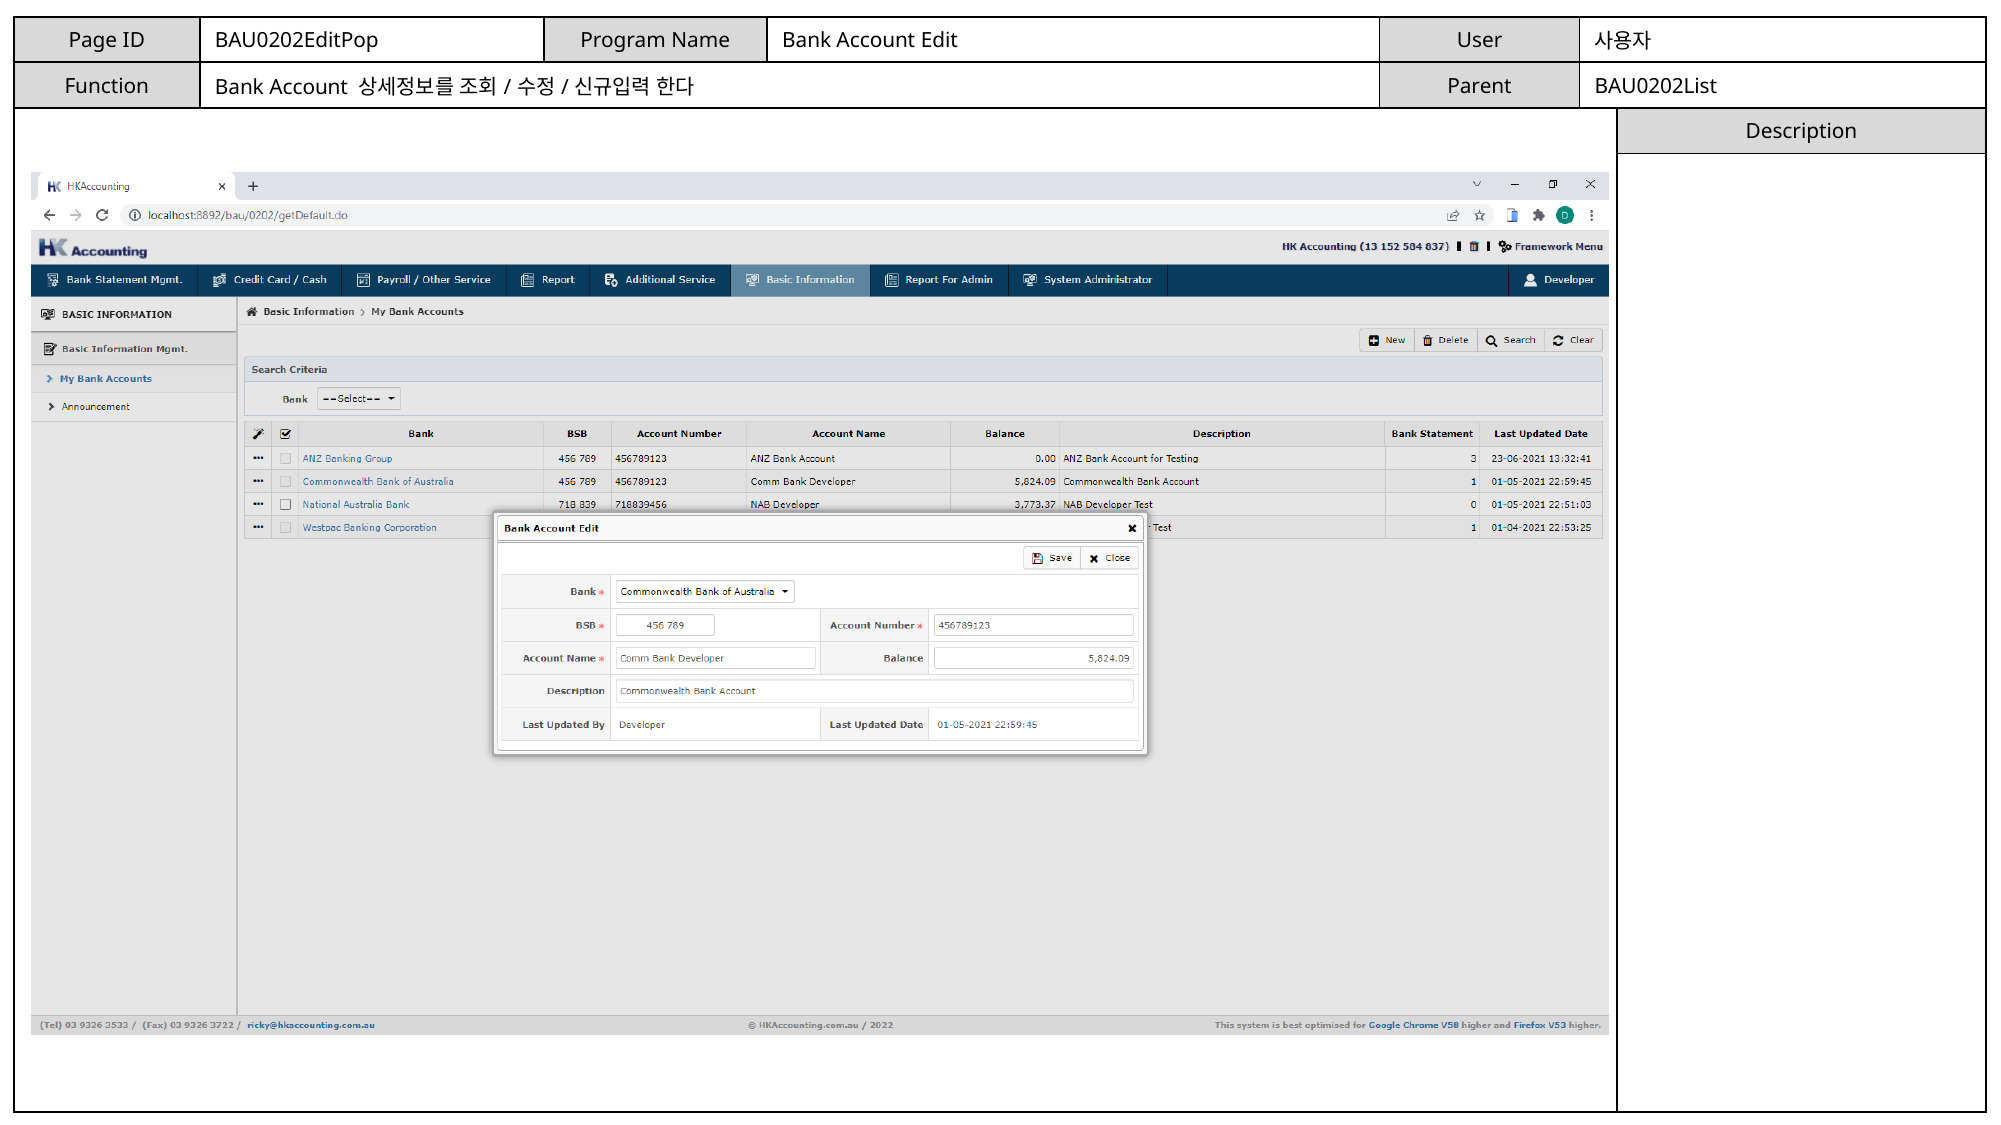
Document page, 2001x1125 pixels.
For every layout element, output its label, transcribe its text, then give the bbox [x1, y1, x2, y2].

table_header Program Name [545, 18, 766, 61]
table_cell [1618, 154, 1985, 1111]
table_cell Bank Account 상세정보를 조회/수정/신규입력 한다 [201, 63, 1379, 107]
table_cell BAU0202List [1580, 63, 1985, 107]
table_header BAU0202EditPop [201, 18, 543, 61]
table_header Page ID [15, 18, 199, 61]
picture [31, 172, 1609, 1035]
table_cell Function [15, 63, 199, 107]
table_header 사용자 [1580, 18, 1985, 61]
table_cell Parent [1380, 63, 1579, 107]
table_cell Description [1618, 109, 1985, 153]
table_header User [1380, 18, 1579, 61]
table_cell [15, 109, 1616, 1111]
table_header Bank Account Edit [768, 18, 1379, 61]
